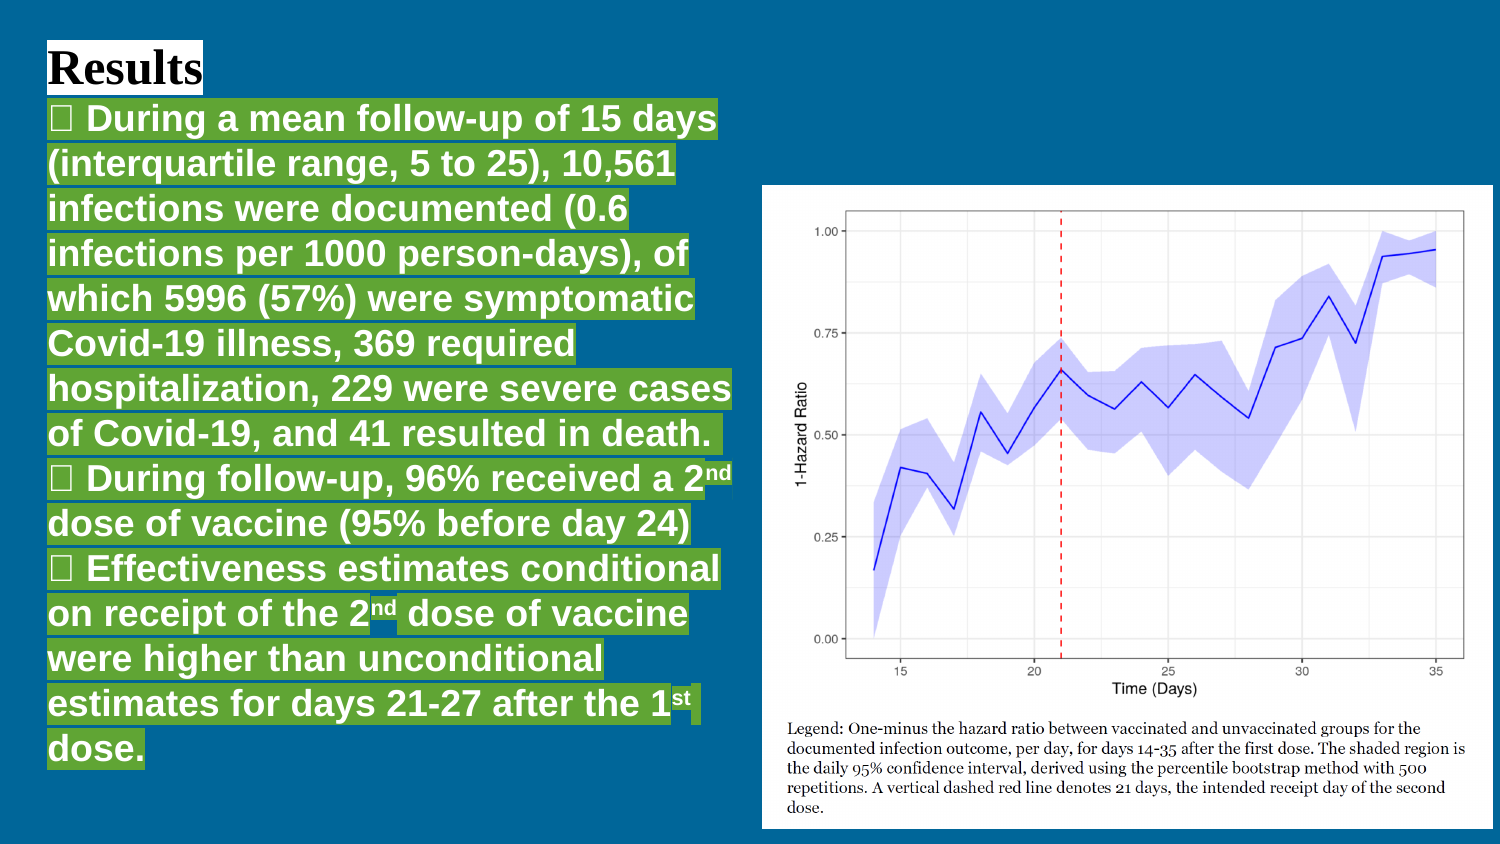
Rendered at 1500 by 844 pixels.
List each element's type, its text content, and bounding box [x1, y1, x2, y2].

text_box Results  During a mean follow-up of 15 days (interquartile range, 5 to 25), 10,561 infections were documented (0.6 infections per 1000 person-days), of which 5996 (57%) were symptomatic Covid-19 illness, 369 required hospitalization, 229 were severe cases of Covid-19, and 41 resulted in death.  During follow-up, 96% received a 2nd dose of vaccine (95% before day 24)  Effectiveness estimates conditional on receipt of the 2nd dose of vaccine were higher than unconditional estimates for days 21-27 after the 1st dose. [32, 19, 763, 785]
picture [763, 186, 1492, 828]
